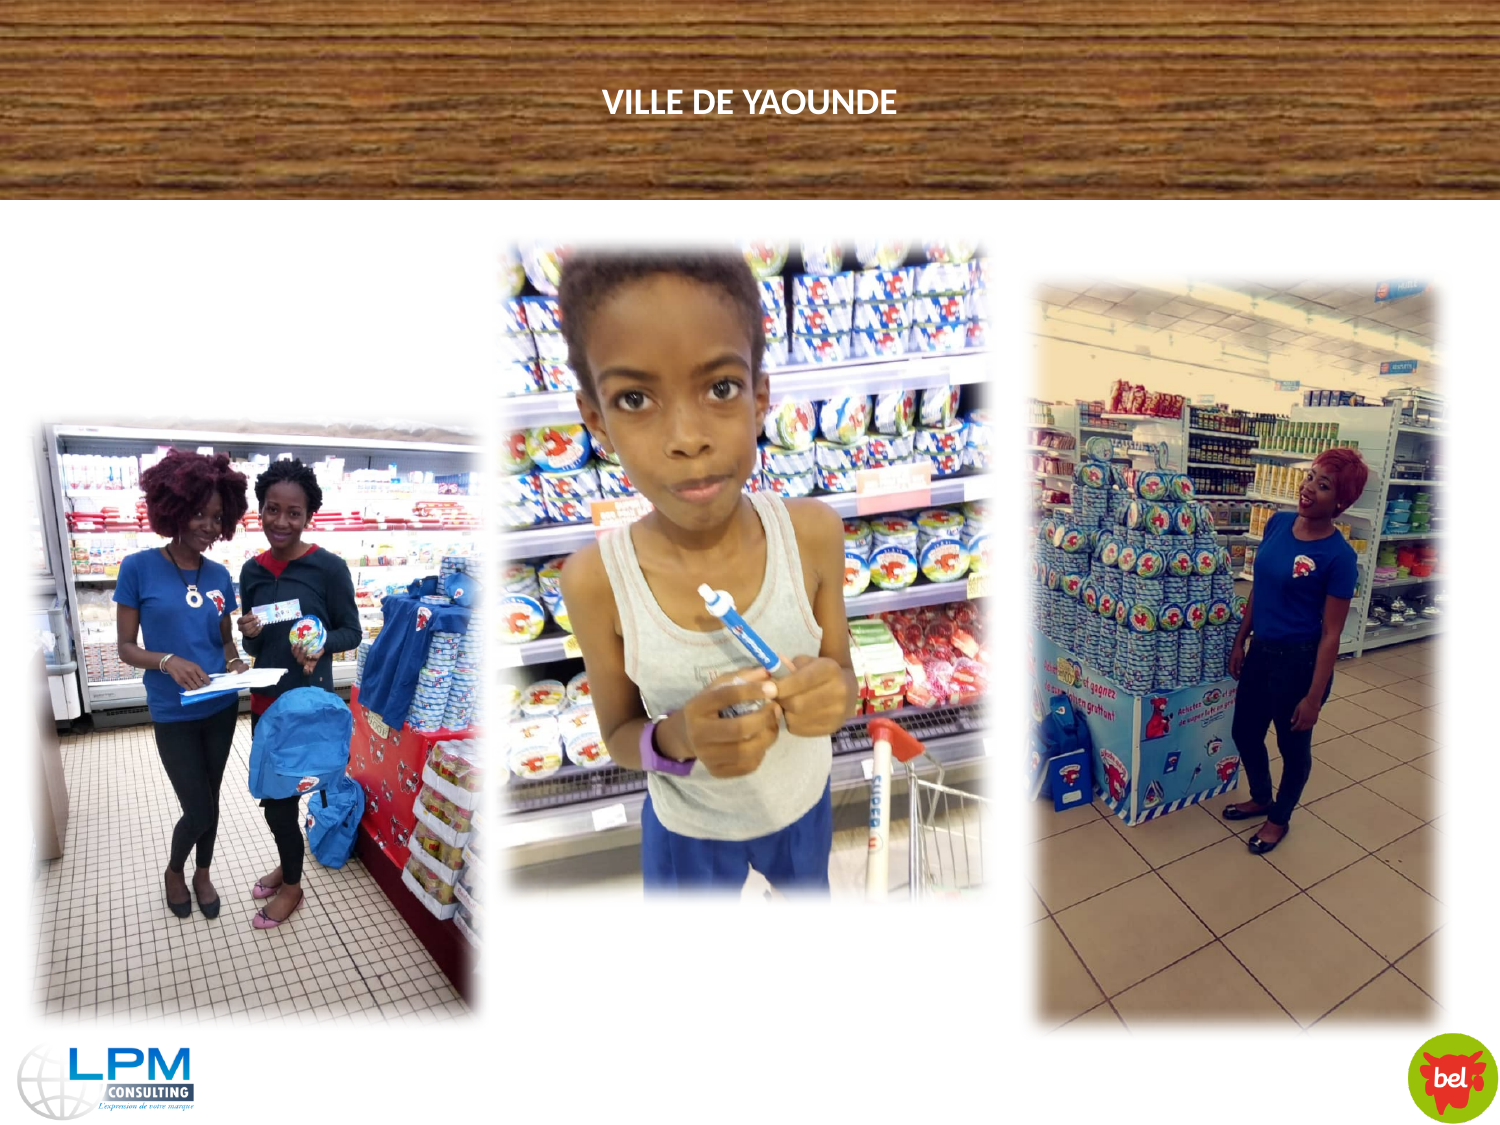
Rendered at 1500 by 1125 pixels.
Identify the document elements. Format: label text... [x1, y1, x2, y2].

picture [491, 234, 997, 907]
picture [1019, 269, 1500, 1125]
text_box VILLE DE YAOUNDE [0, 0, 1500, 201]
picture [0, 409, 490, 1125]
